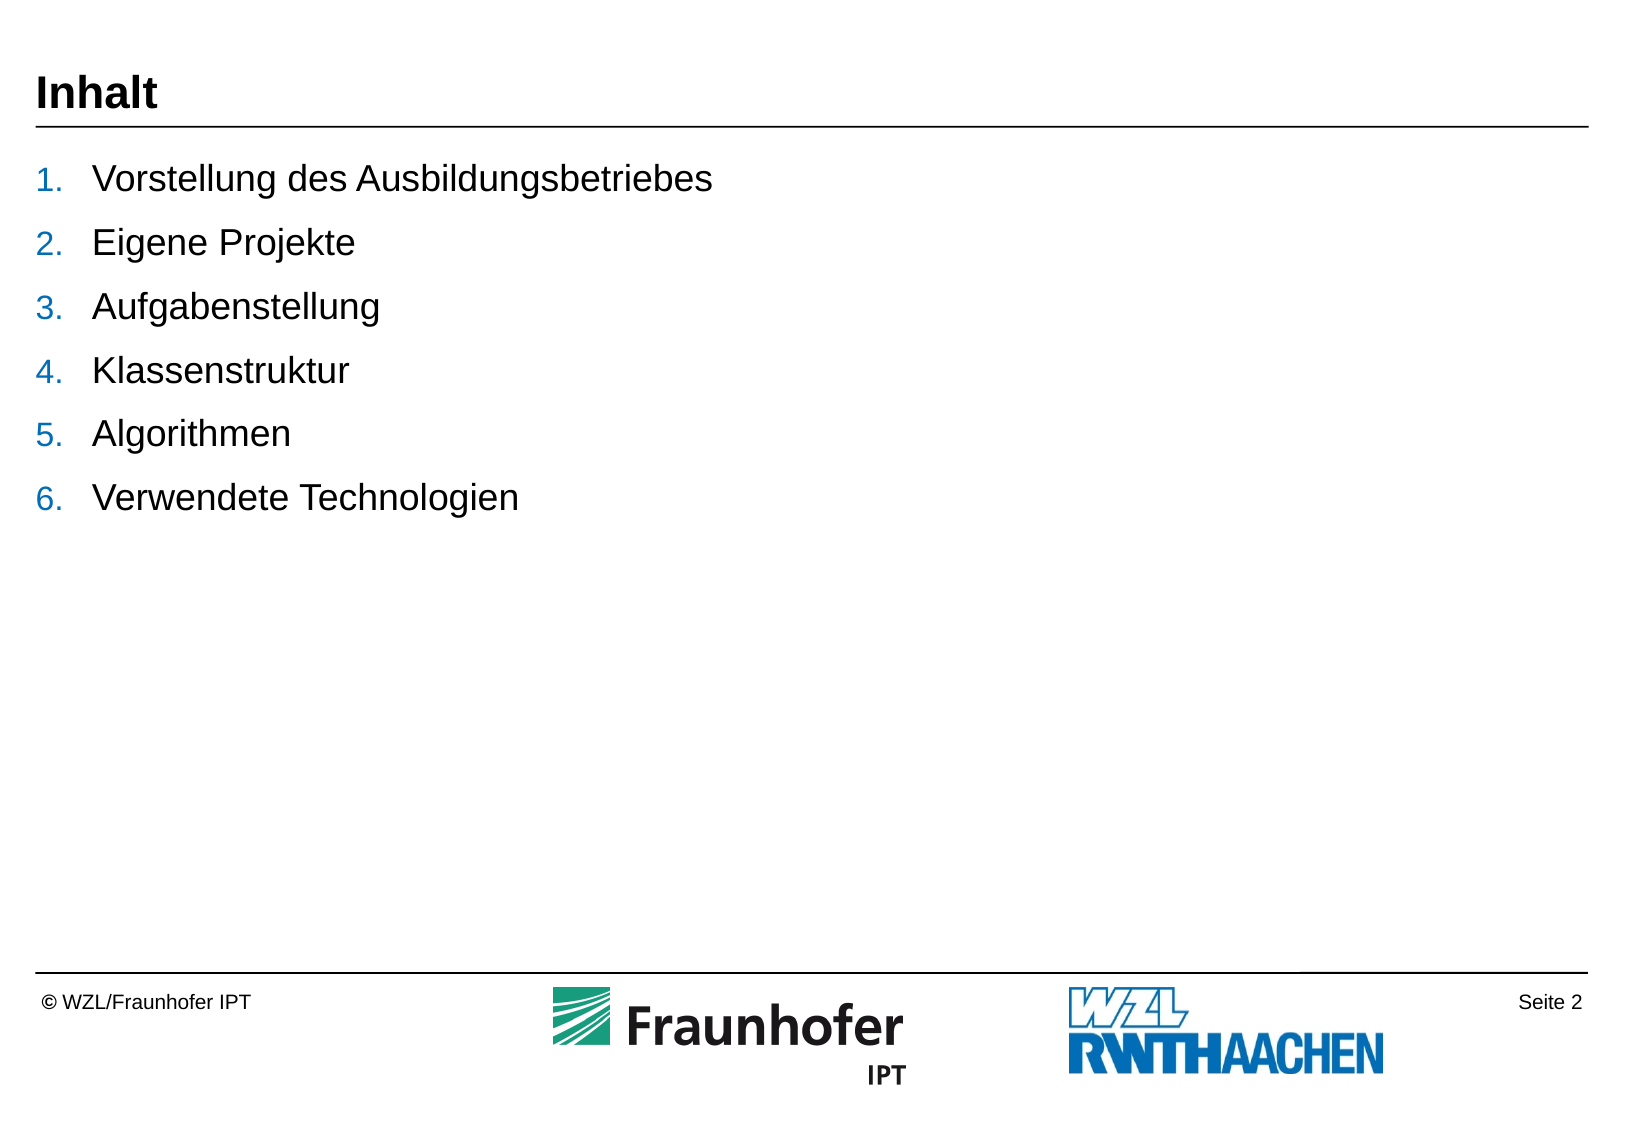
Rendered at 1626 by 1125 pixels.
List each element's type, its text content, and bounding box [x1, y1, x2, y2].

title Inhalt [35, 0, 1589, 118]
picture [1069, 987, 1383, 1074]
picture [553, 987, 906, 1085]
list Vorstellung des Ausbildungsbetriebes Eigene Projekte Aufgabenstellung Klassenstruktur Algorithmen Verwendete Technologien [35, 154, 942, 563]
